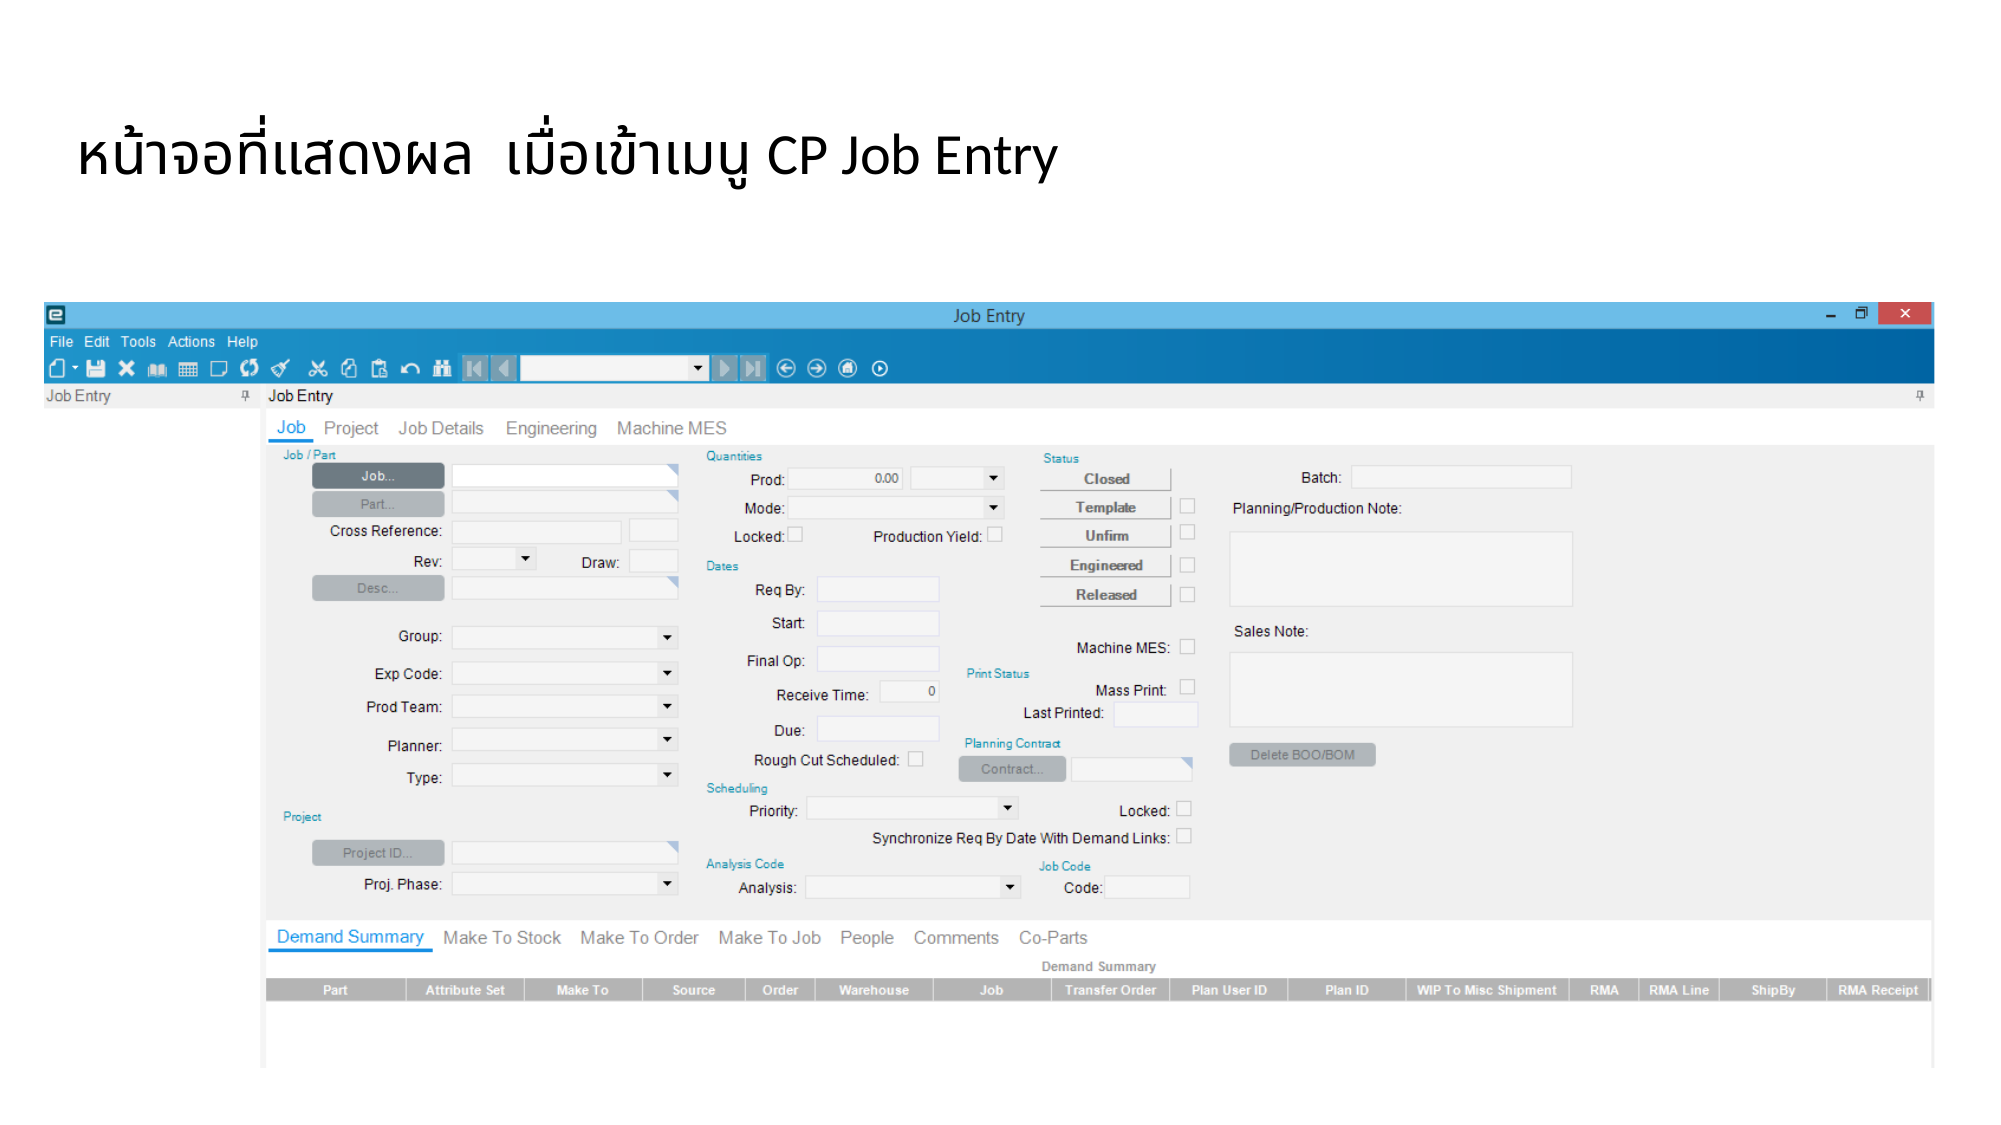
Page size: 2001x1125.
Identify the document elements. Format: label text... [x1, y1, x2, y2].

picture [44, 302, 1935, 1068]
text_box หน้าจอที่แสดงผล เมื่อเข้าเมนู CP Job Entry [62, 108, 1471, 194]
